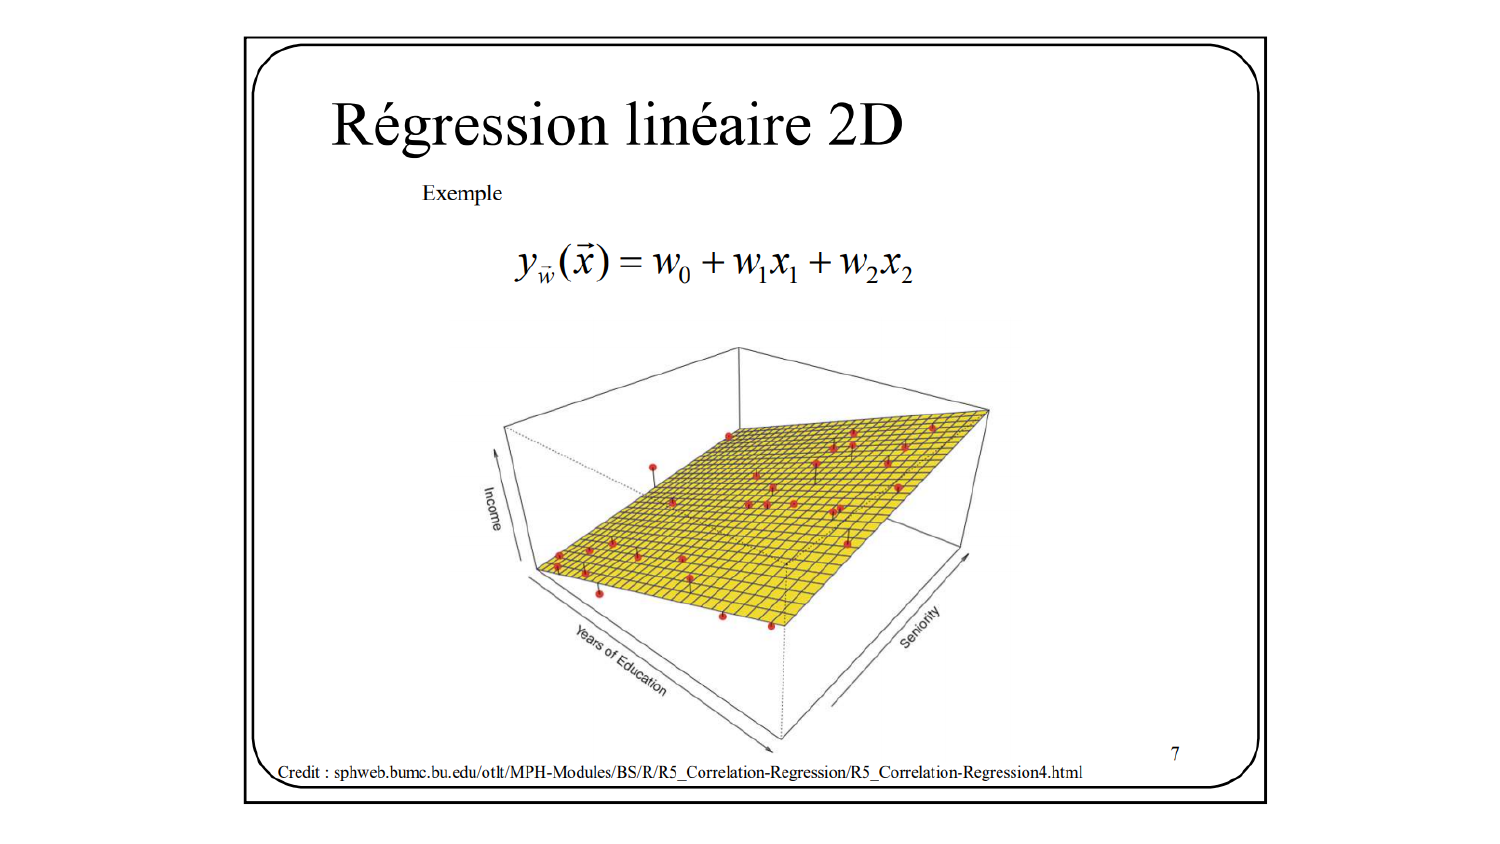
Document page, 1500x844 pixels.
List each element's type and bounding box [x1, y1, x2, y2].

picture [217, 24, 1283, 819]
